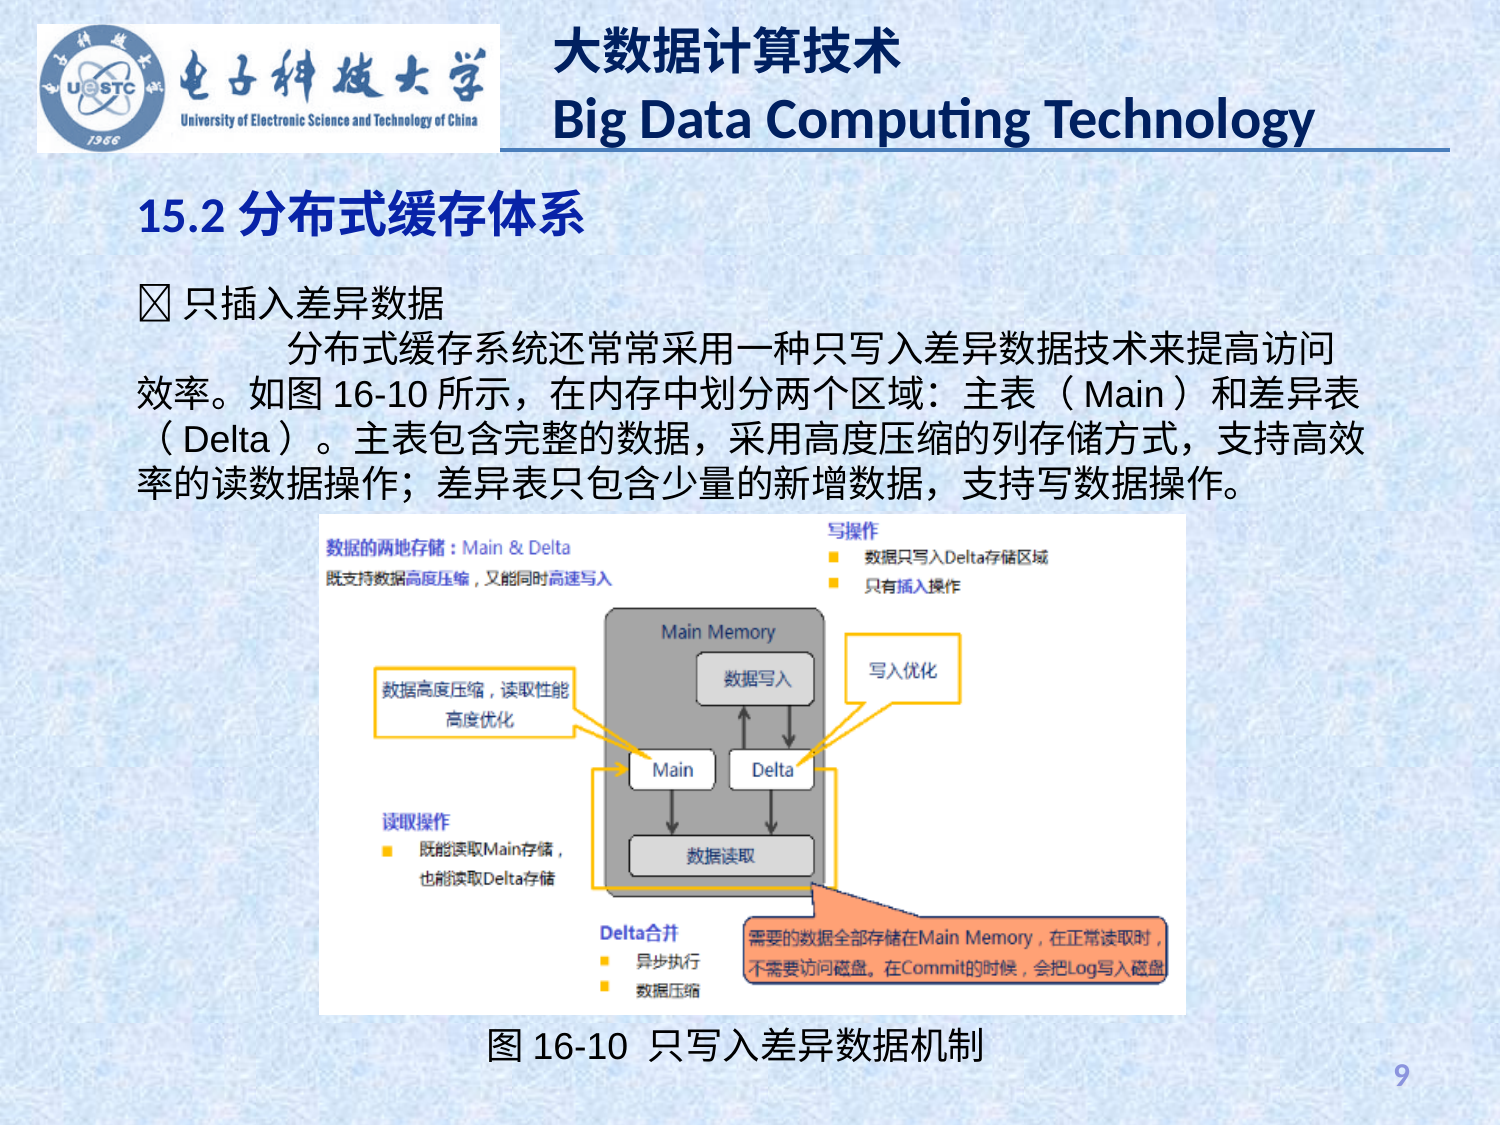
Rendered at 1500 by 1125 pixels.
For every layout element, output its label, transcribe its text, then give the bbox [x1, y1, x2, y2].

text_box 15.2分布式缓存体系 [121, 175, 1422, 250]
text_box 只插入差异数据 分布式缓存系统还常常采用一种只写入差异数据技术来提高访问效率。如图16-10所示，在内存中划分两个区域：主表（Main）和差异表（Delta）。主表包含完整的数据，采用高度压缩的列存储方式，支持高效率的读数据操作；差异表只包含少量的新增数据，支持写数据操作。 [121, 272, 1384, 512]
picture [0, 0, 1500, 1125]
text_box 图16-10 只写入差异数据机制 [471, 1023, 1000, 1075]
text_box 大数据计算技术 Big Data Computing Technology [537, 12, 1450, 149]
slide_number 9 [1074, 1042, 1425, 1103]
